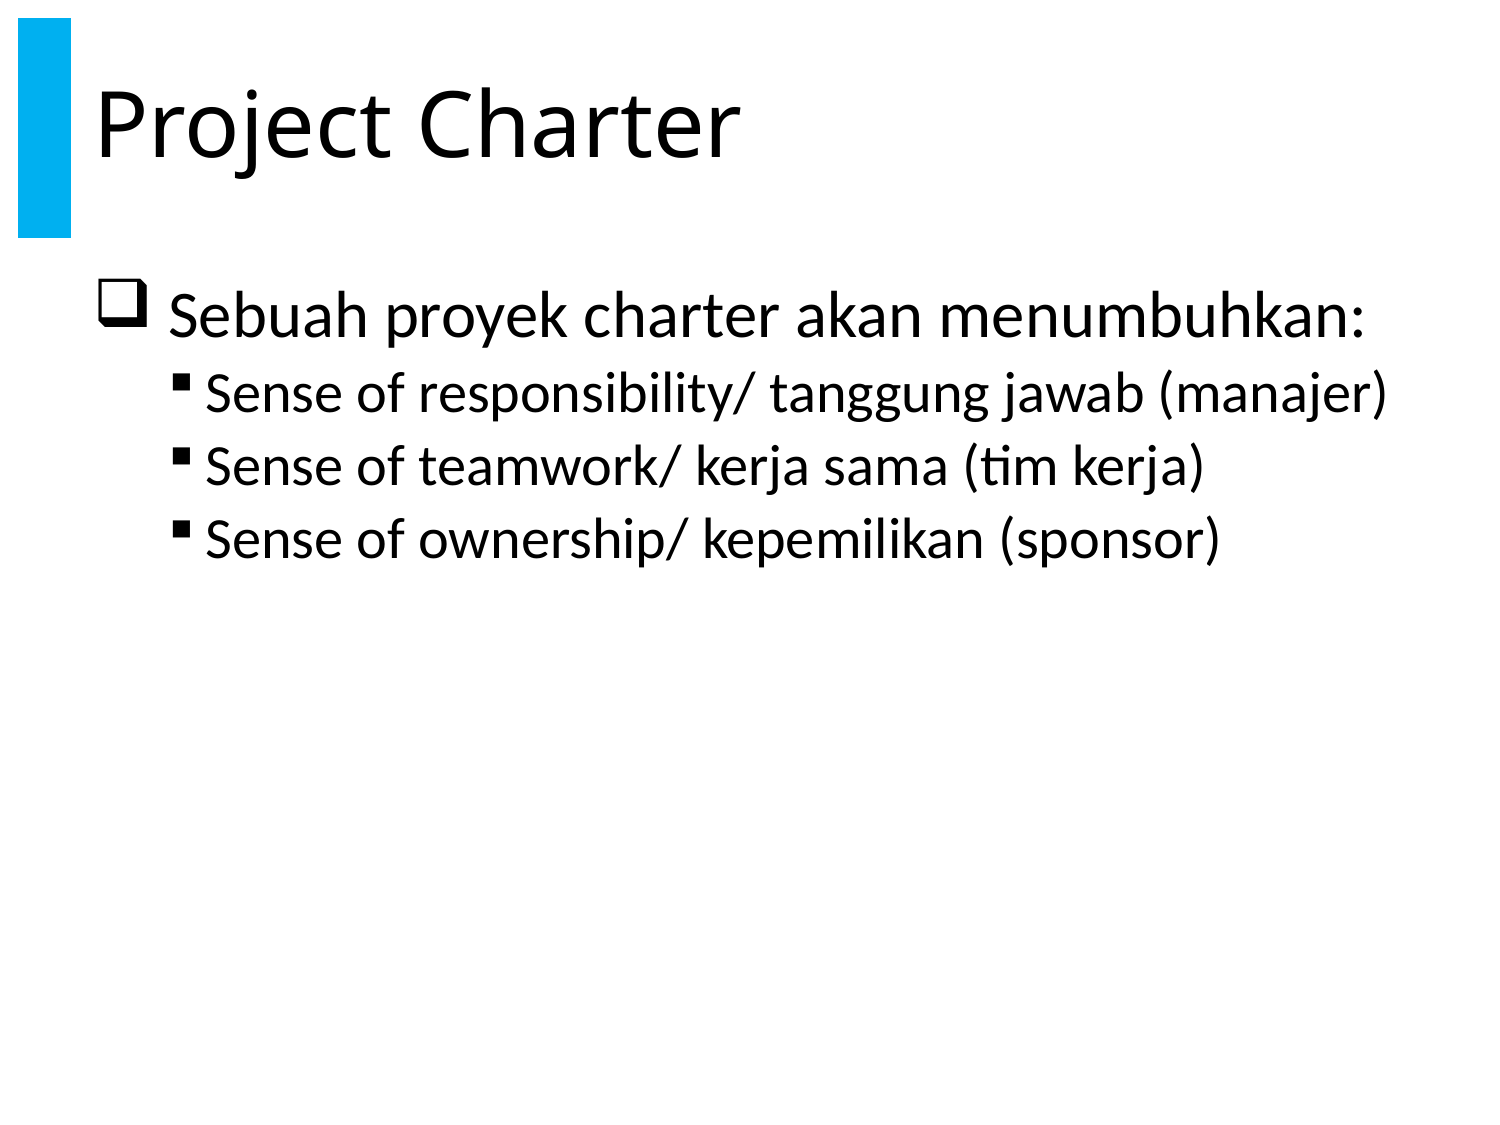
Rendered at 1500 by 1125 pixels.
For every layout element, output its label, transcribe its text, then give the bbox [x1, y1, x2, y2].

title Project Charter [78, 19, 1443, 237]
list Sebuah proyek charter akan menumbuhkan: Sense of responsibility/ tanggung jawab (manajer) Sense of teamwork/ kerja sama (tim kerja) Sense of ownership/ kepemilikan (sponsor) [78, 272, 1443, 1070]
